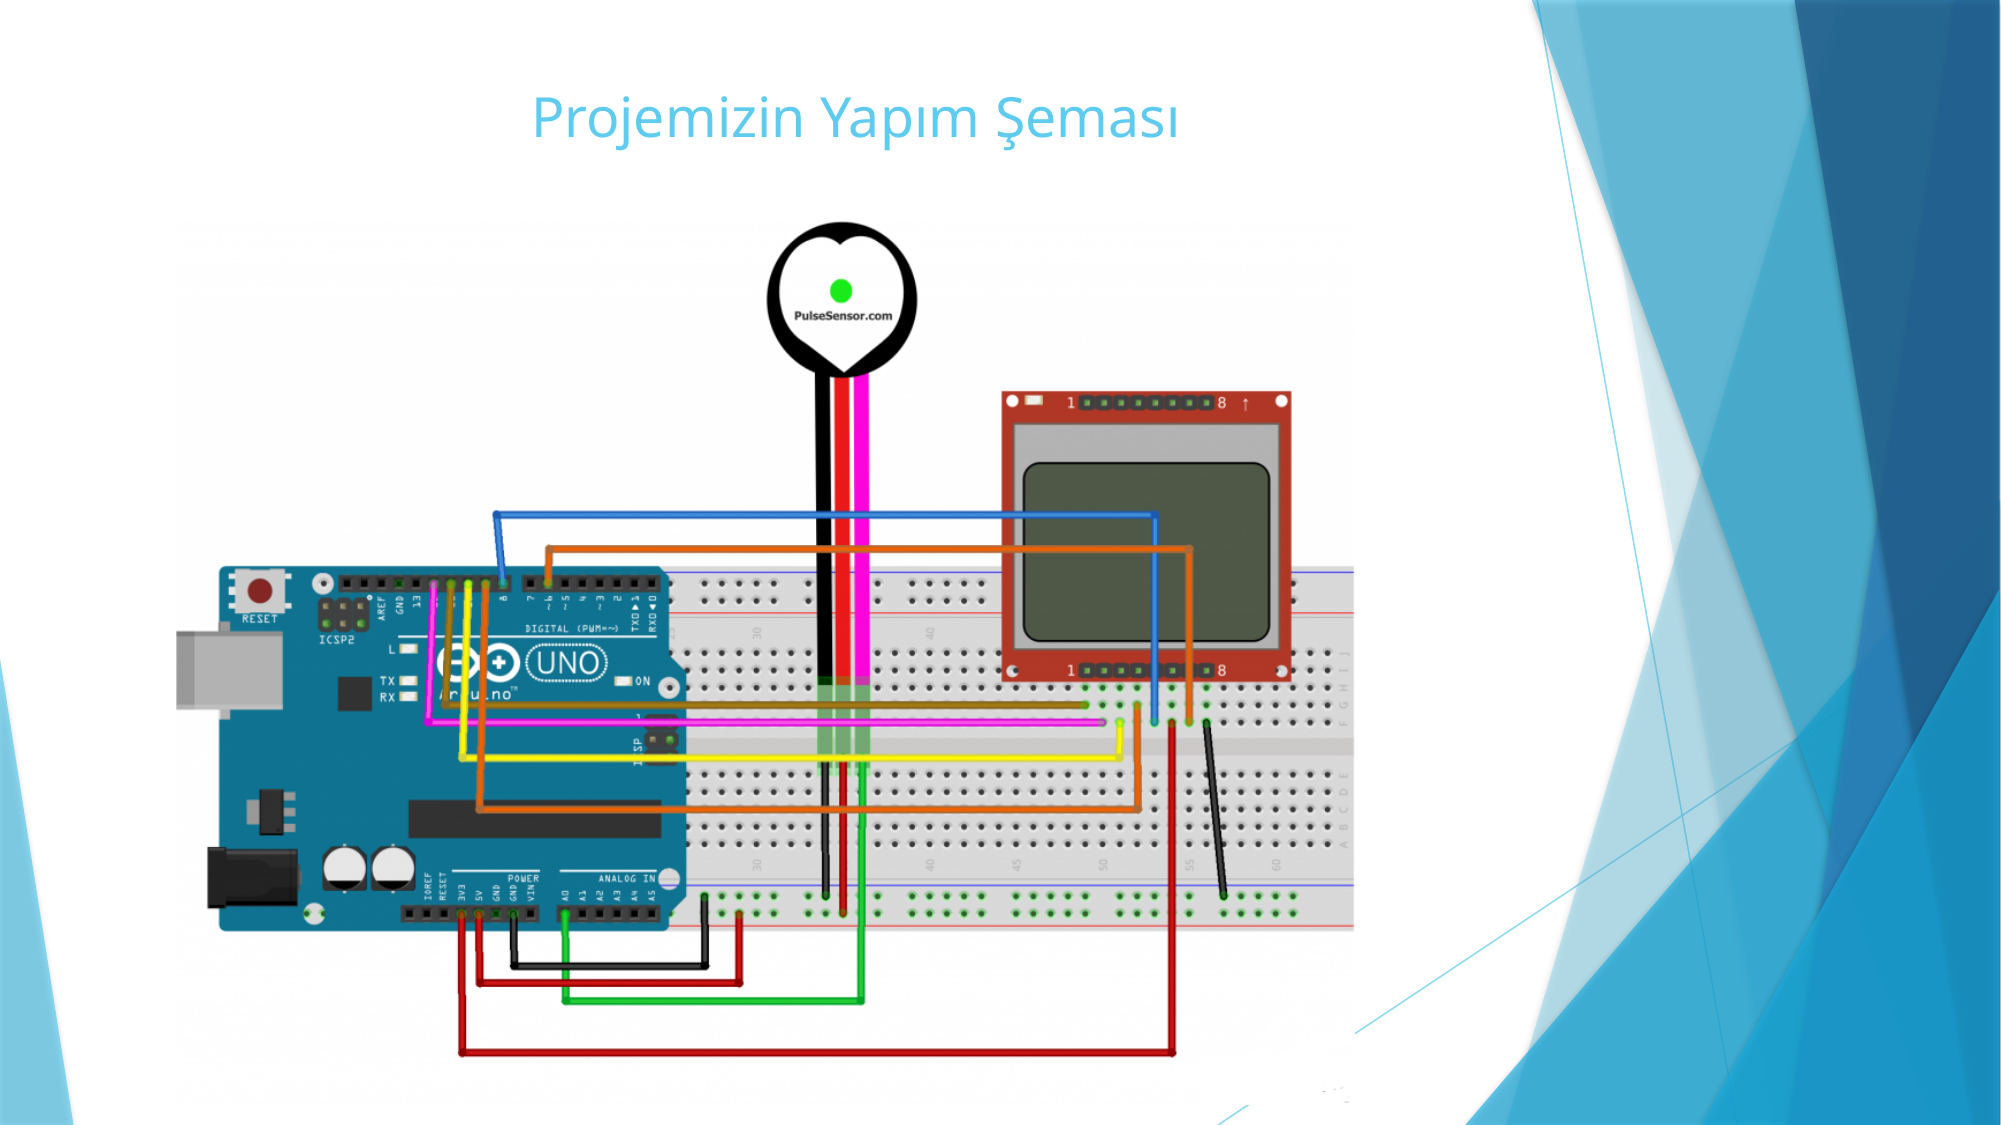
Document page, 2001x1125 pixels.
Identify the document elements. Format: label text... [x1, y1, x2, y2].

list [175, 219, 1356, 1105]
title Projemizin Yapım Şeması [151, 74, 1562, 291]
